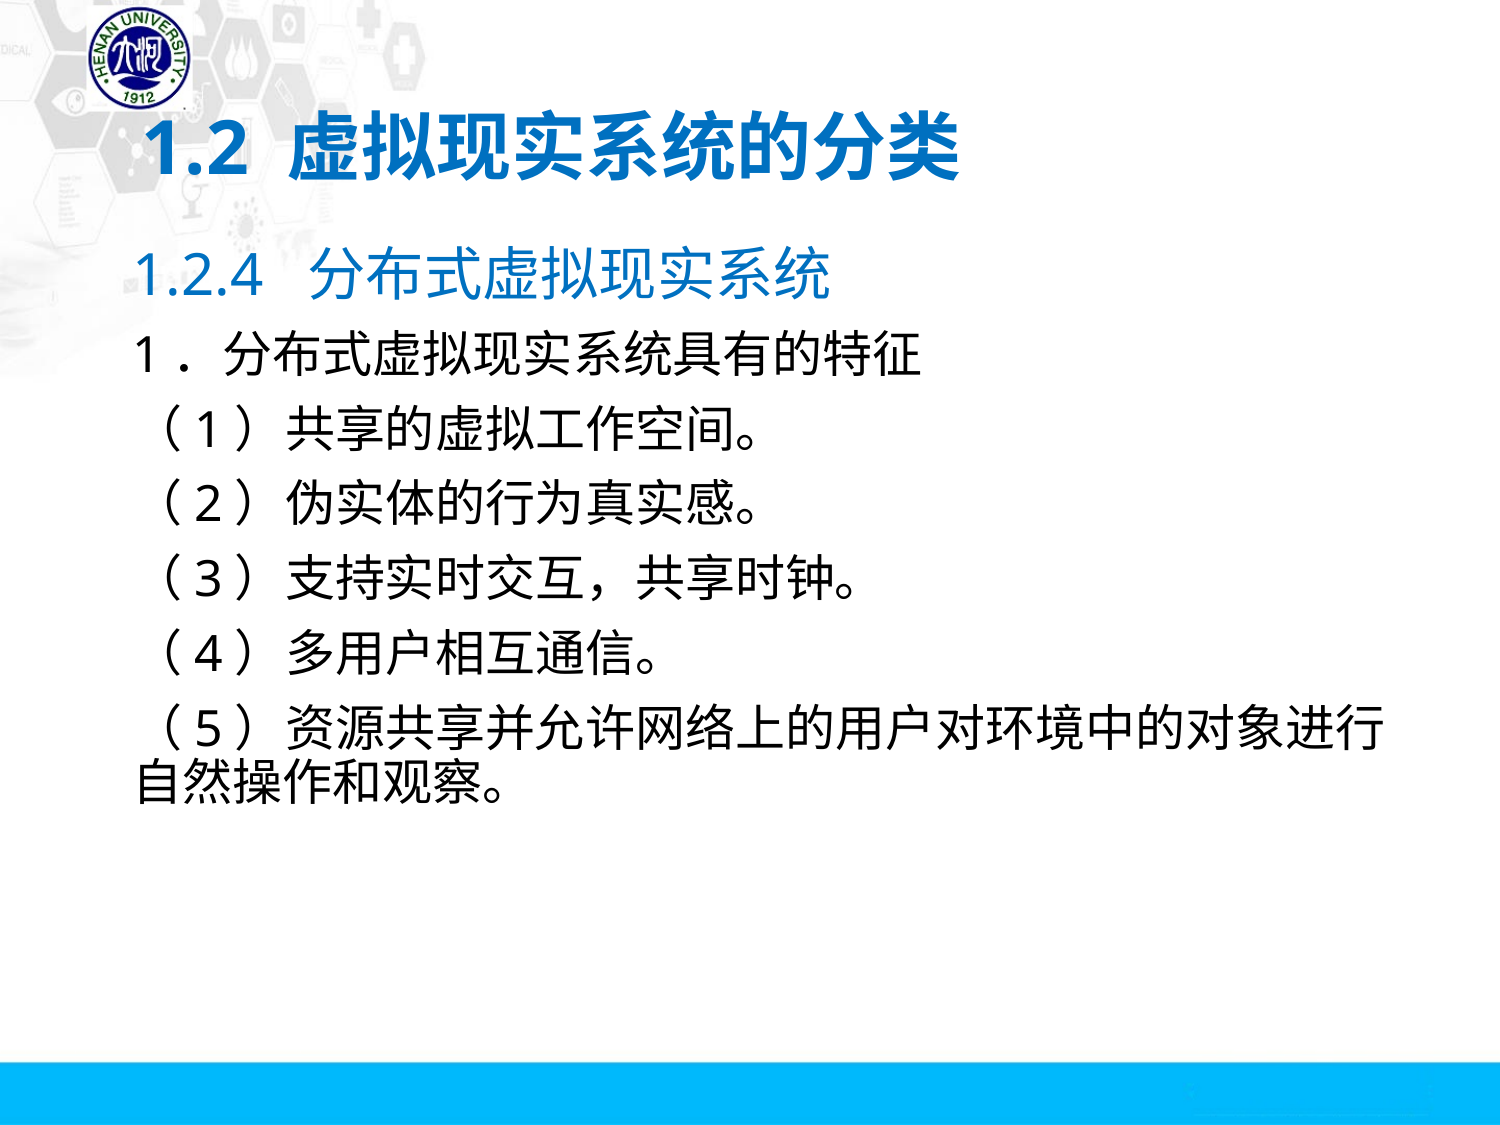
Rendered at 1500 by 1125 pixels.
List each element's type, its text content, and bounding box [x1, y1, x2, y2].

list 1.2.4 分布式虚拟现实系统 1．分布式虚拟现实系统具有的特征 （1）共享的虚拟工作空间。 （2）伪实体的行为真实感。 （3）支持实时交互，共享时钟。 （4）多用户相互通信。 （5）资源共享并允许网络上的用户对环境中的对象进行自然操作和观察。 [117, 237, 1412, 968]
title 1.2 虚拟现实系统的分类 [127, 140, 1472, 289]
picture [0, 0, 1500, 1063]
